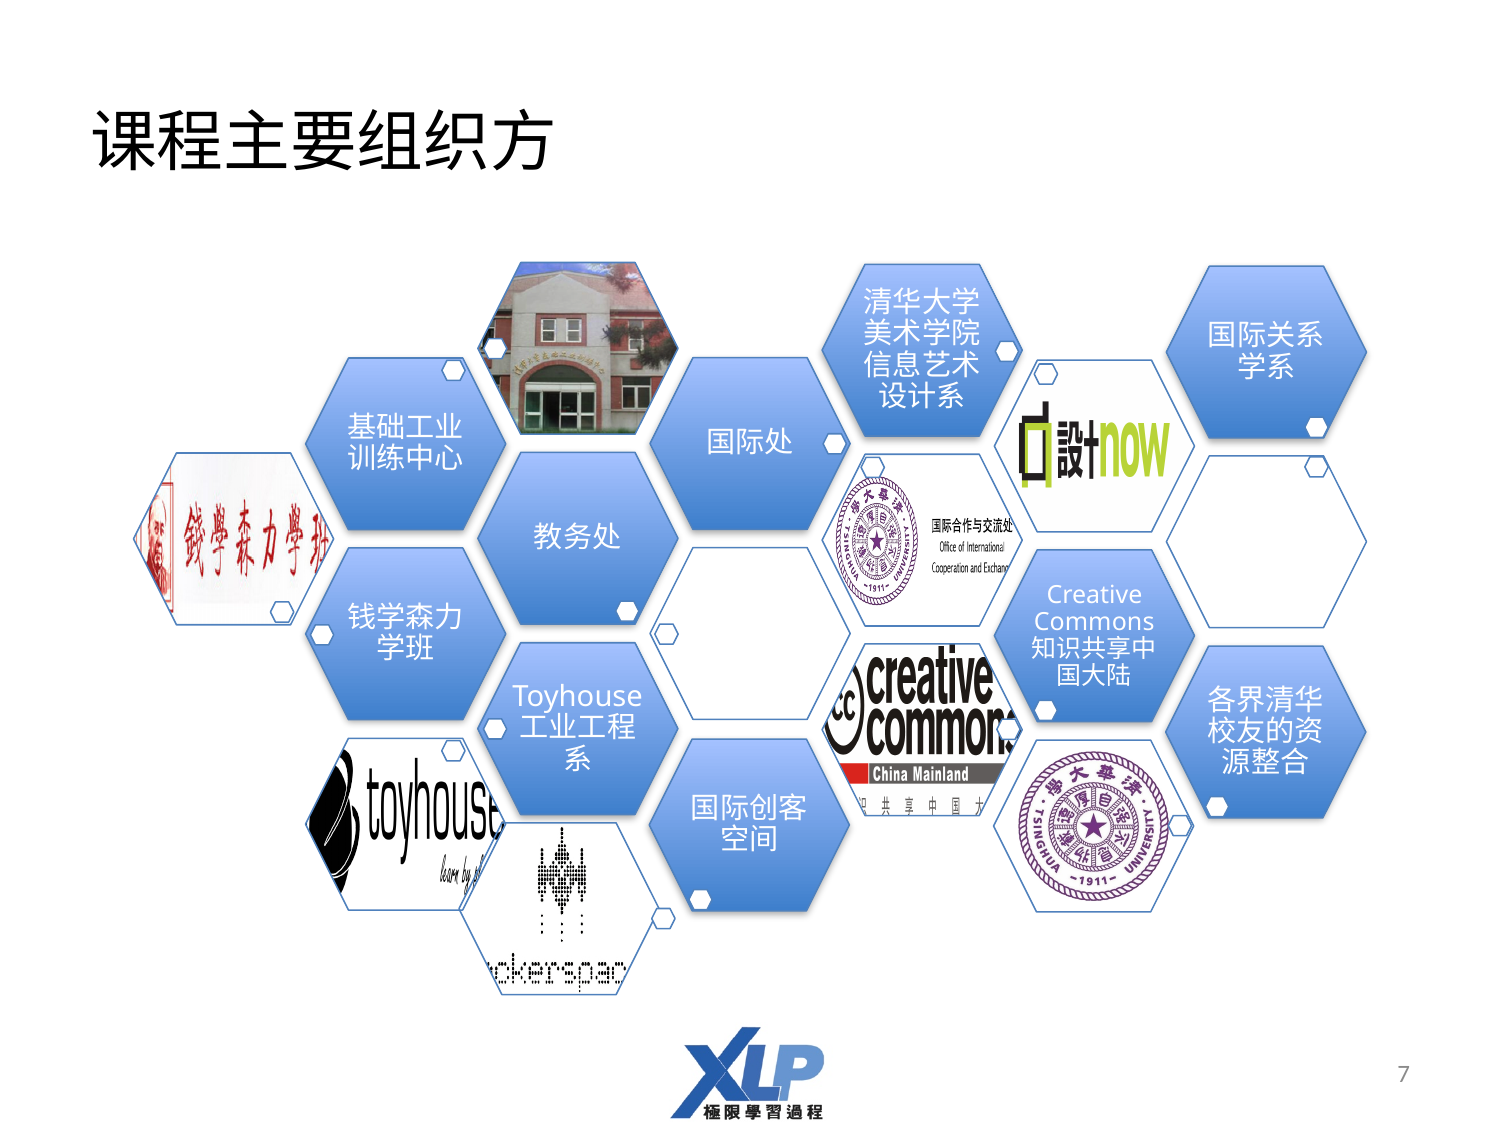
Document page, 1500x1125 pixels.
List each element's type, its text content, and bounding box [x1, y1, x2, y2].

picture [658, 1022, 842, 1124]
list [74, 262, 1426, 1006]
title 课程主要组织方 [75, 45, 1425, 233]
slide_number 7 [1074, 1042, 1425, 1103]
